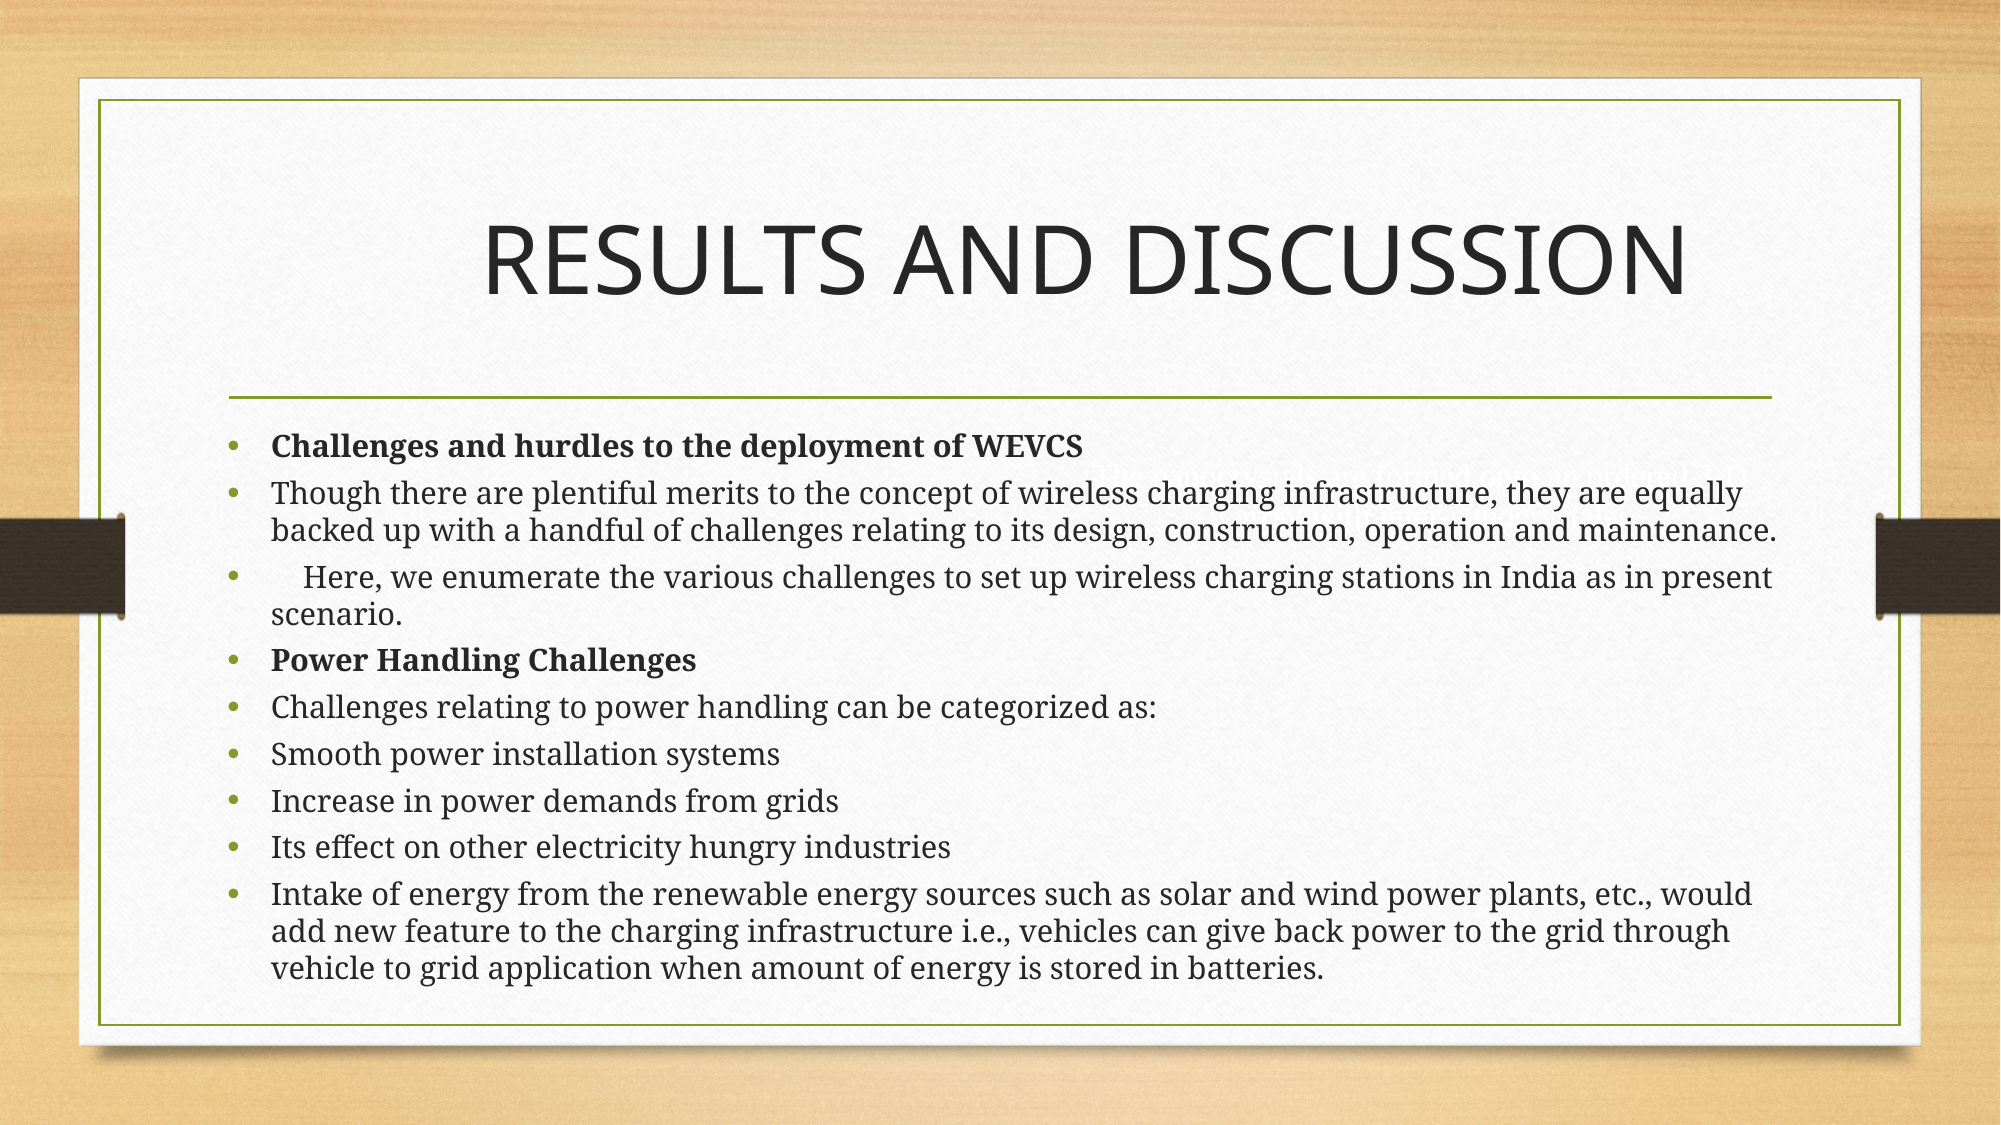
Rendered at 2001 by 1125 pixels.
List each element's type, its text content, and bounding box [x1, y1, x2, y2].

picture [0, 0, 2001, 1125]
title RESULTS AND DISCUSSION [223, 149, 1799, 364]
list Challenges and hurdles to the deployment of WEVCS Though there are plentiful merits to the concept of wireless charging infrastructure, they are equally backed up with a handful of challenges relating to its design, construction, operation and maintenance. Here, we enumerate the various challenges to set up wireless charging stations in India as in present scenario. Power Handling Challenges Challenges relating to power handling can be categorized as: Smooth power installation systems Increase in power demands from grids Its effect on other electricity hungry industries Intake of energy from the renewable energy sources such as solar and wind power plants, etc., would add new feature to the charging infrastructure i.e., vehicles can give back power to the grid through vehicle to grid application when amount of energy is stored in batteries. [212, 419, 1799, 1003]
